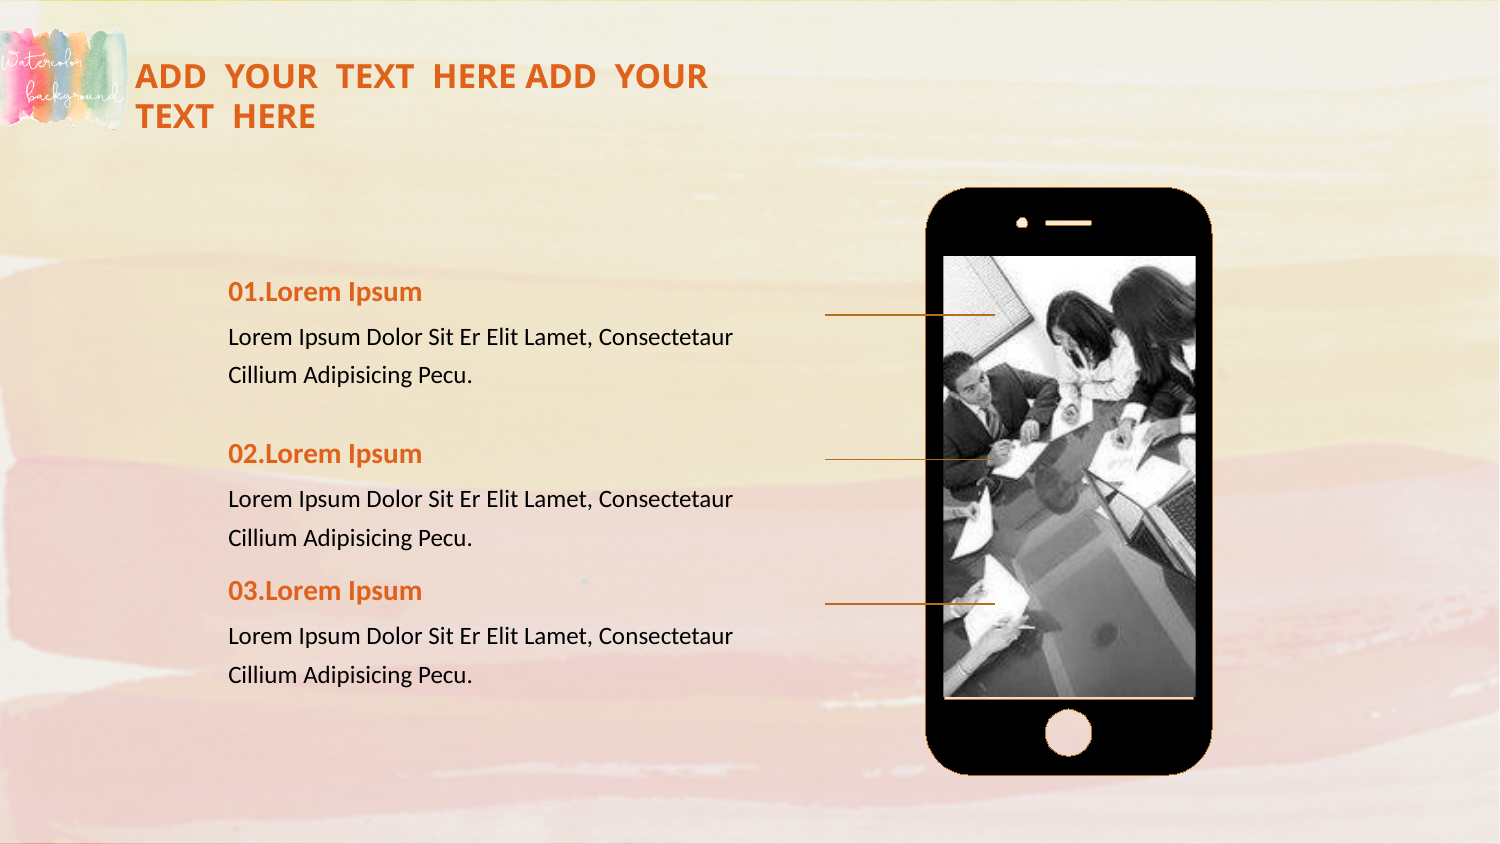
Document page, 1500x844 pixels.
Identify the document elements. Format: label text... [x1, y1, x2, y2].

text_box 01.Lorem Ipsum [213, 264, 532, 303]
text_box Lorem Ipsum Dolor Sit Er Elit Lamet, Consectetaur Cillium Adipisicing Pecu. [213, 303, 821, 397]
text_box 02.Lorem Ipsum [213, 426, 532, 465]
picture [943, 256, 1196, 698]
text_box [925, 187, 1213, 776]
picture [0, 19, 136, 133]
text_box Lorem Ipsum Dolor Sit Er Elit Lamet, Consectetaur Cillium Adipisicing Pecu. [213, 465, 821, 559]
text_box Lorem Ipsum Dolor Sit Er Elit Lamet, Consectetaur Cillium Adipisicing Pecu. [213, 602, 821, 696]
text_box ADD YOUR TEXT HERE ADD YOUR TEXT HERE [133, 49, 746, 141]
text_box 03.Lorem Ipsum [213, 563, 532, 602]
